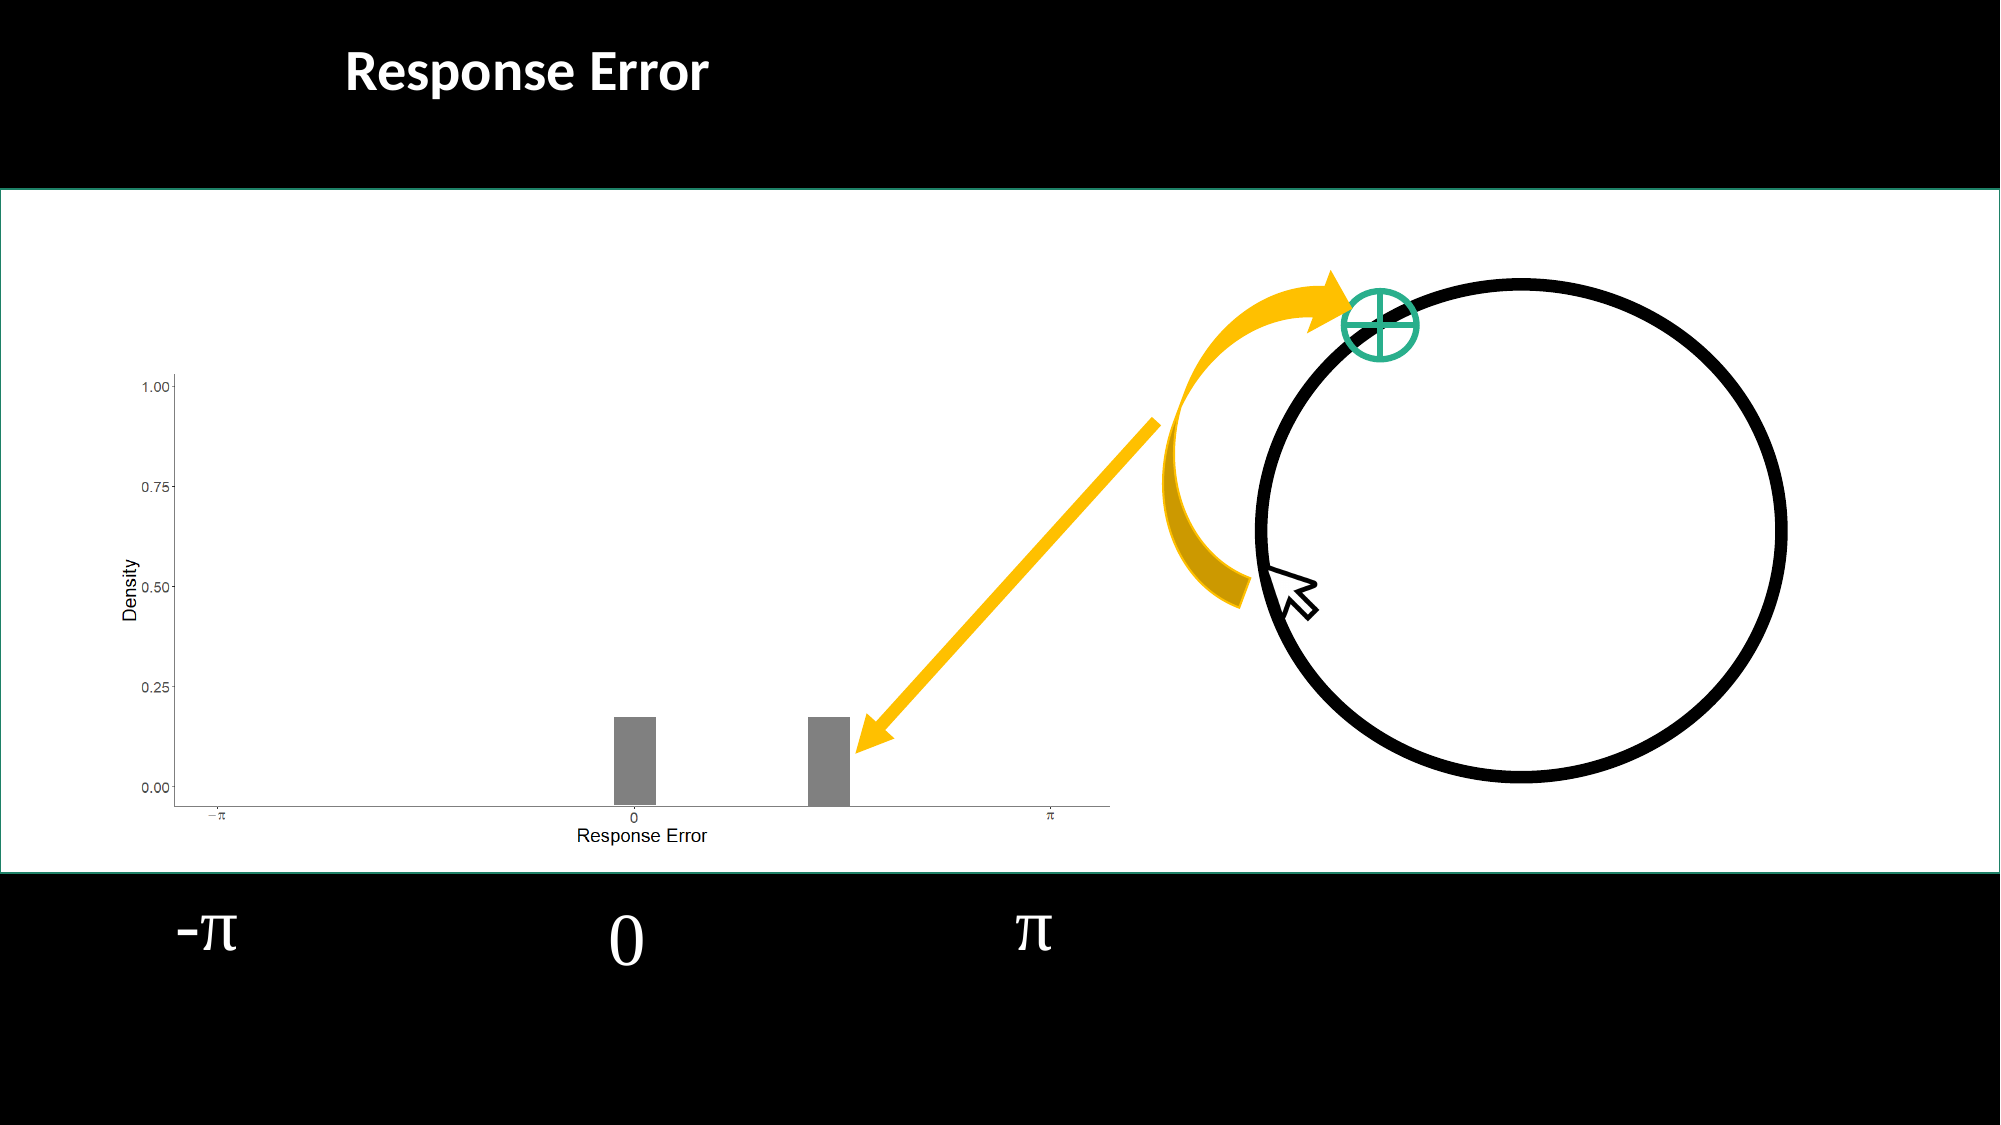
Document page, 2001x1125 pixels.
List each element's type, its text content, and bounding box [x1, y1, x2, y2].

text_box [1161, 269, 1353, 609]
text_box 0 [593, 883, 661, 988]
text_box -π [161, 868, 254, 973]
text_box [855, 421, 1157, 754]
picture [1247, 549, 1334, 636]
text_box [1260, 283, 1783, 779]
text_box [0, 188, 2000, 874]
text_box Response Error [330, 24, 726, 110]
text_box [1342, 290, 1418, 361]
text_box π [1000, 868, 1068, 973]
picture [116, 369, 1115, 850]
